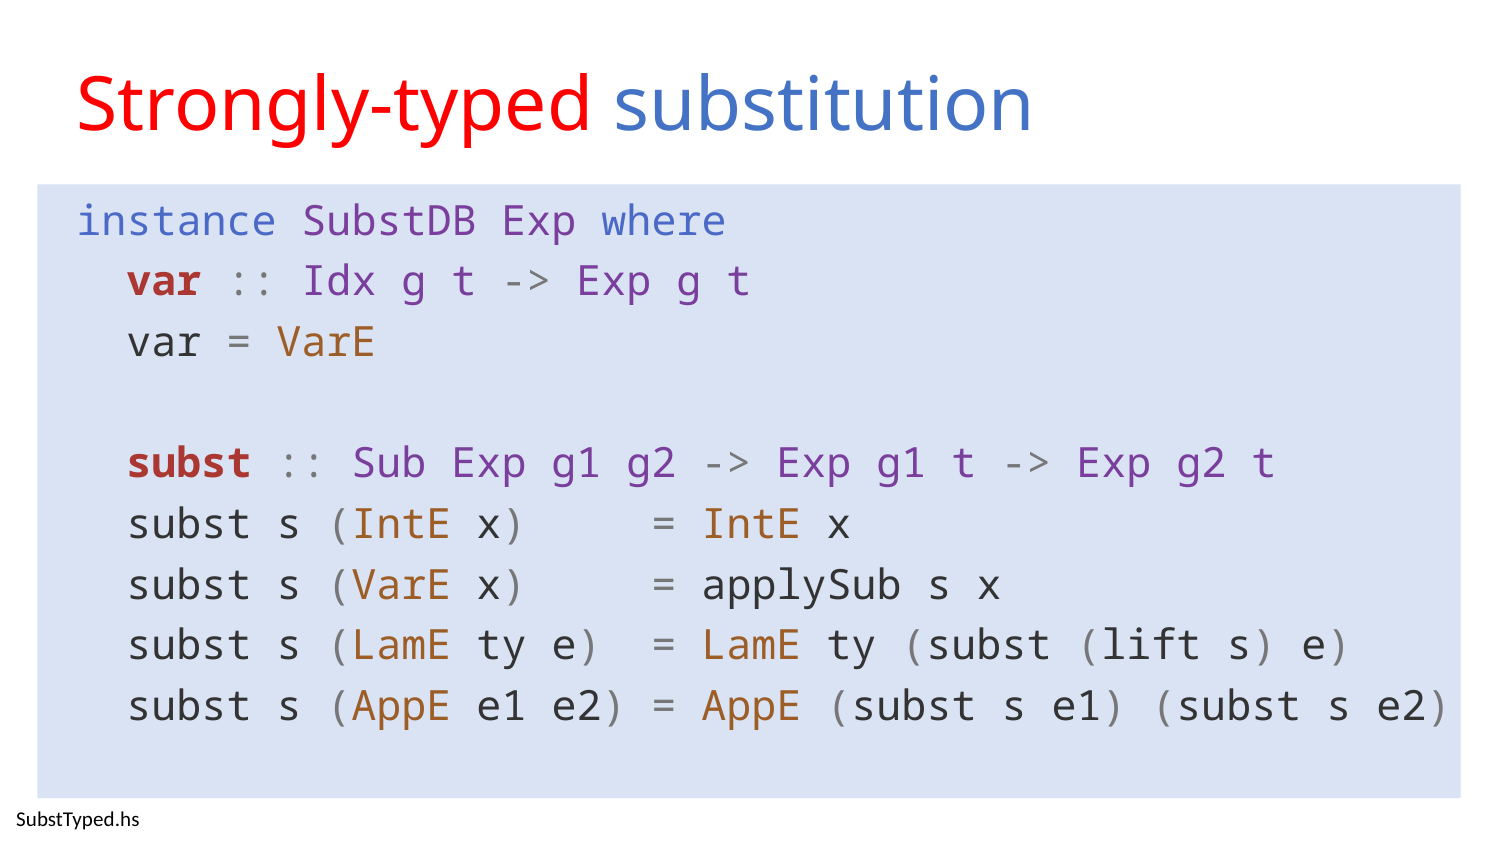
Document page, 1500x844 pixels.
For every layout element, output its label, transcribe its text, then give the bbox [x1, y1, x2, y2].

list instance SubstDB Exp where var :: Idx g t -> Exp g t var = VarE subst :: Sub Exp g1 g2 -> Exp g1 t -> Exp g2 t subst s (IntE x) = IntE x subst s (VarE x) = applySub s x subst s (LamE ty e) = LamE ty (subst (lift s) e) subst s (AppE e1 e2) = AppE (subst s e1) (subst s e2) [61, 191, 1500, 760]
text_box [36, 183, 1462, 799]
title Strongly-typed substitution [61, 39, 1356, 174]
text_box SubstTyped.hs [1, 798, 155, 839]
